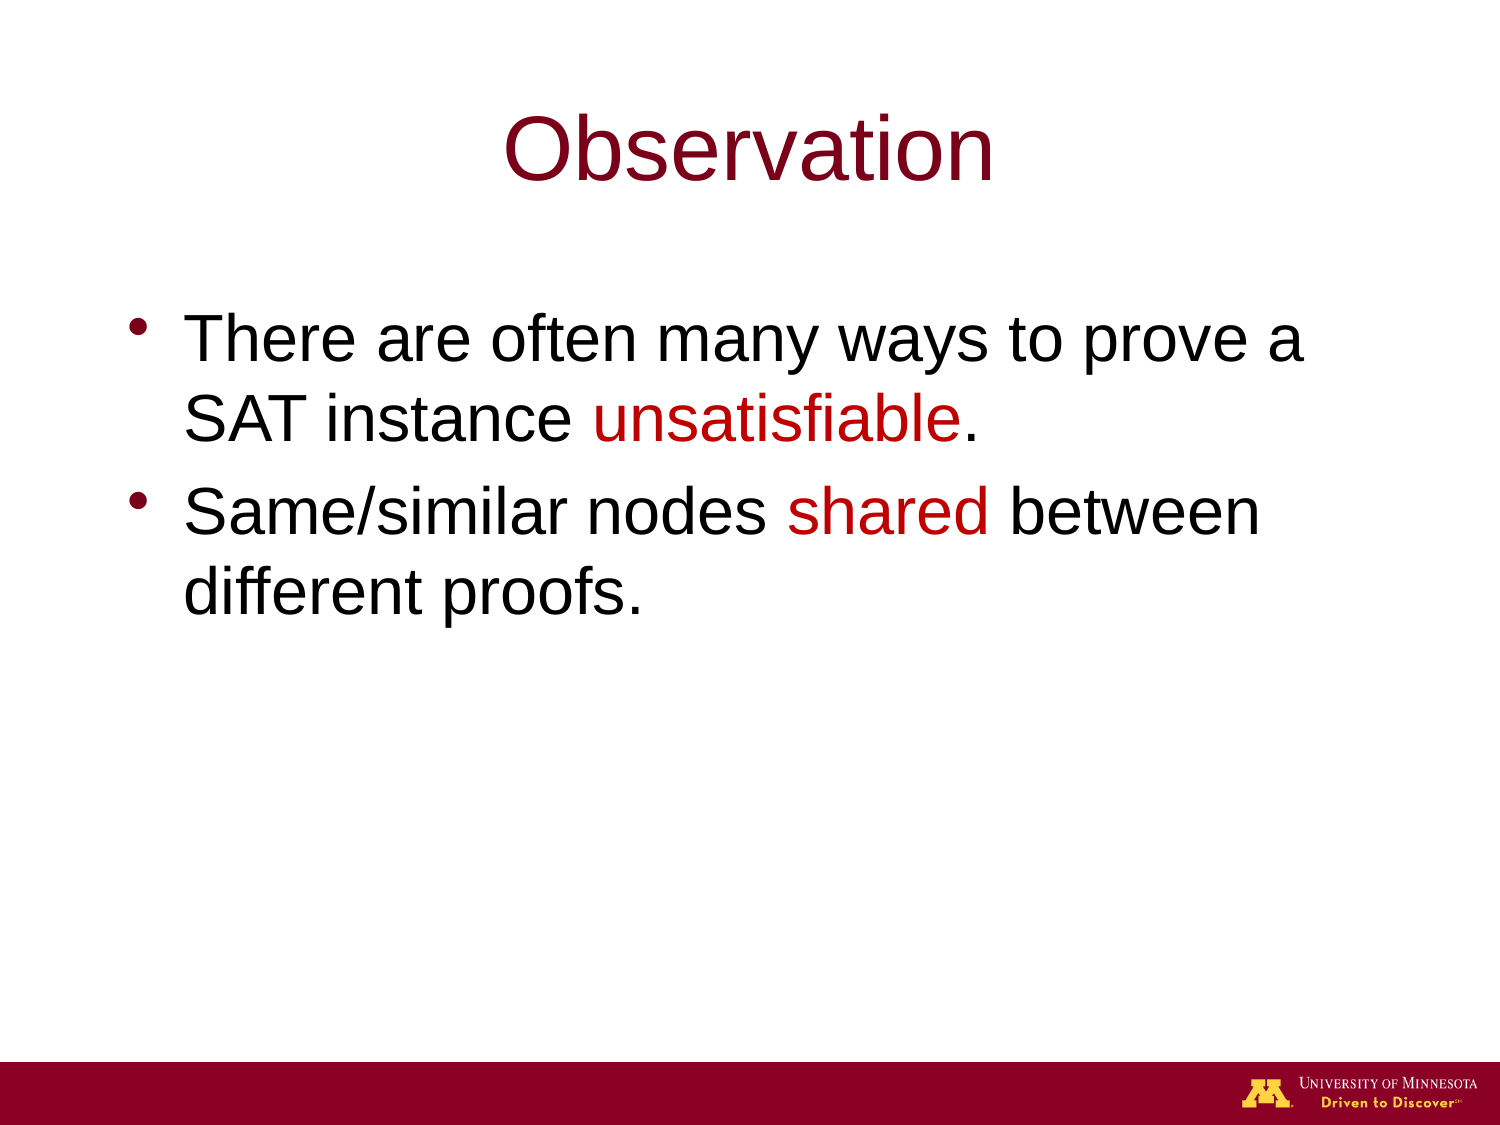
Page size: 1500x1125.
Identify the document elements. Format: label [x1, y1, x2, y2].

picture [0, 1062, 1500, 1125]
title [112, 49, 1388, 238]
list [112, 287, 1388, 938]
